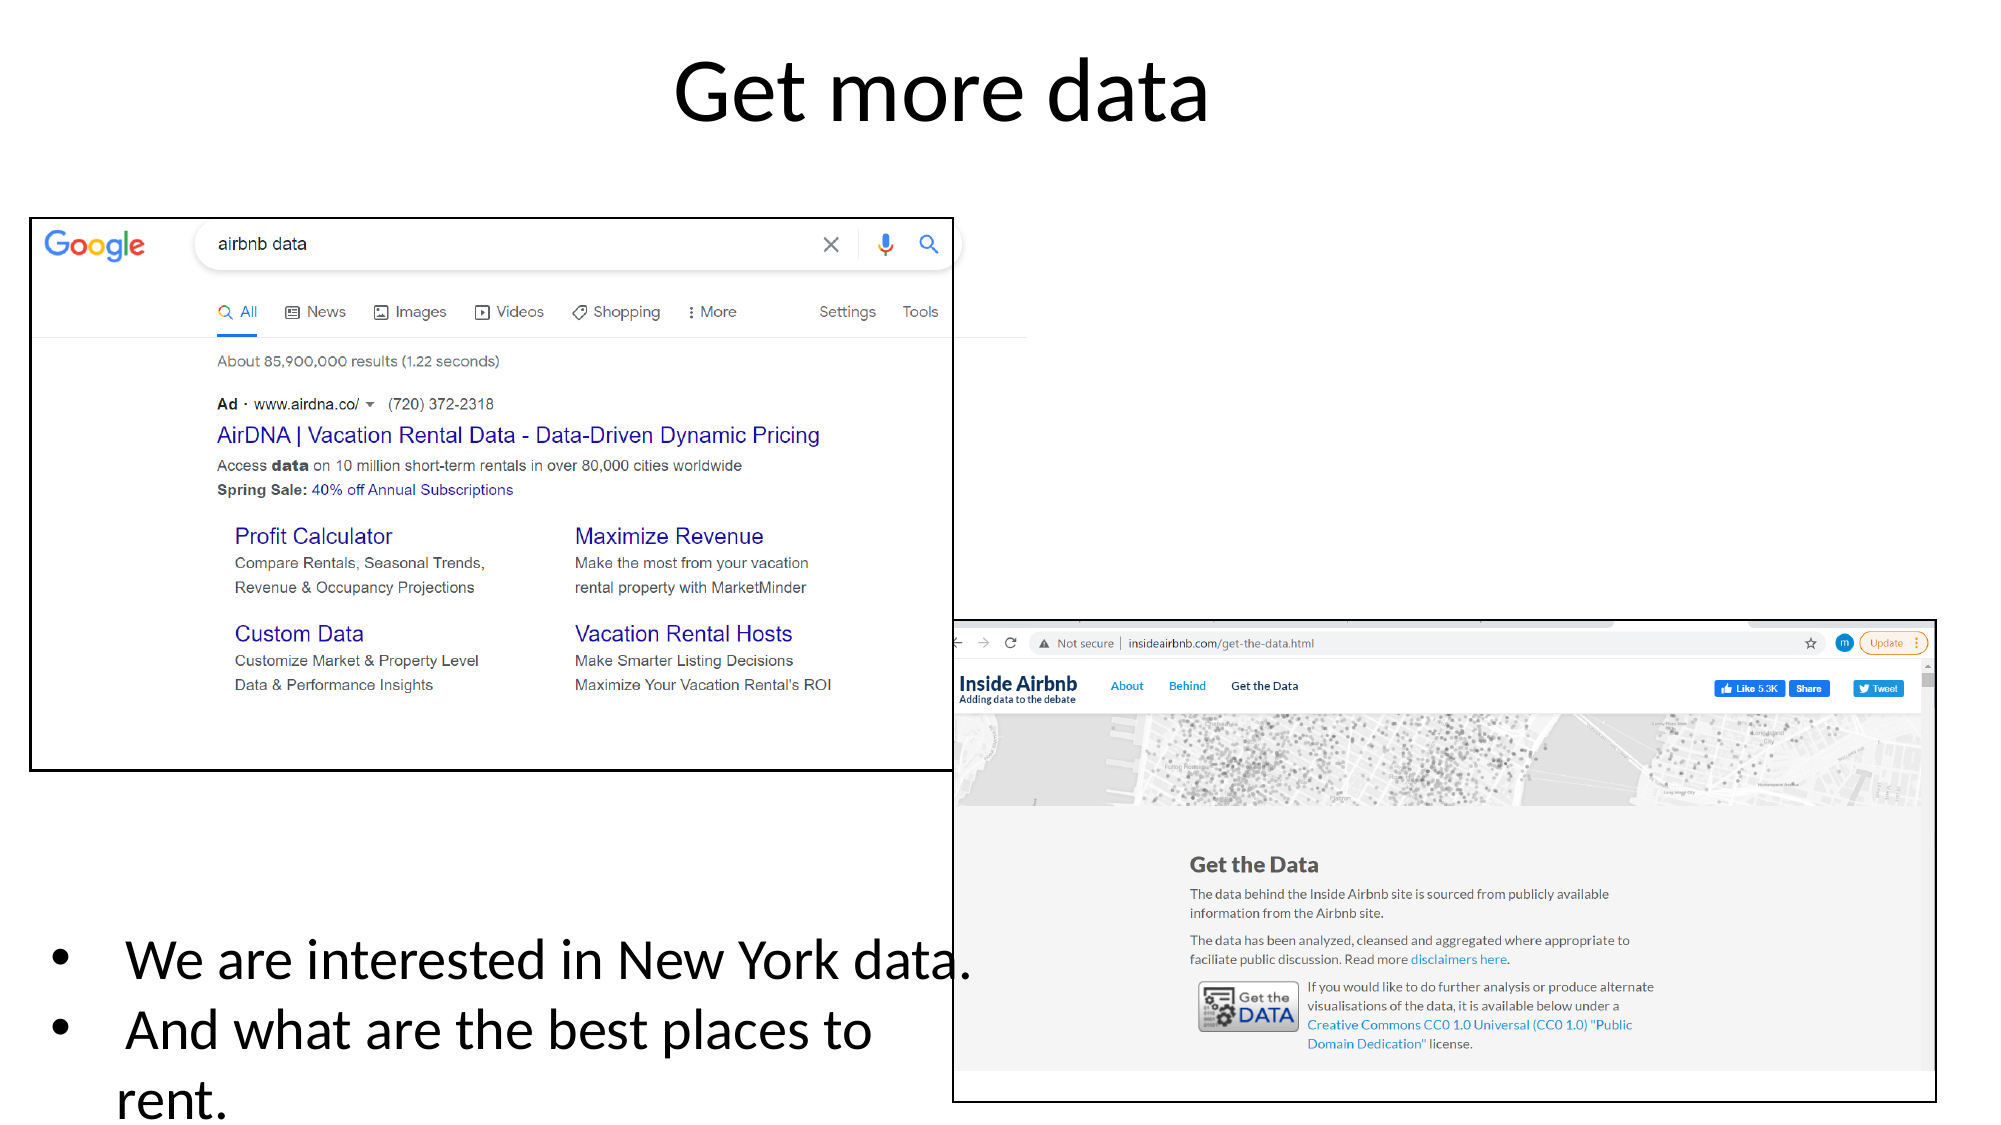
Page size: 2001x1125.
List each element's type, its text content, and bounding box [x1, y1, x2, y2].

picture [30, 192, 1937, 1071]
text_box [952, 717, 1937, 1103]
text_box We are interested in New York data. And what are the best places to rent. [35, 913, 1002, 1125]
text_box Get more data [658, 22, 1227, 148]
text_box [29, 217, 952, 772]
